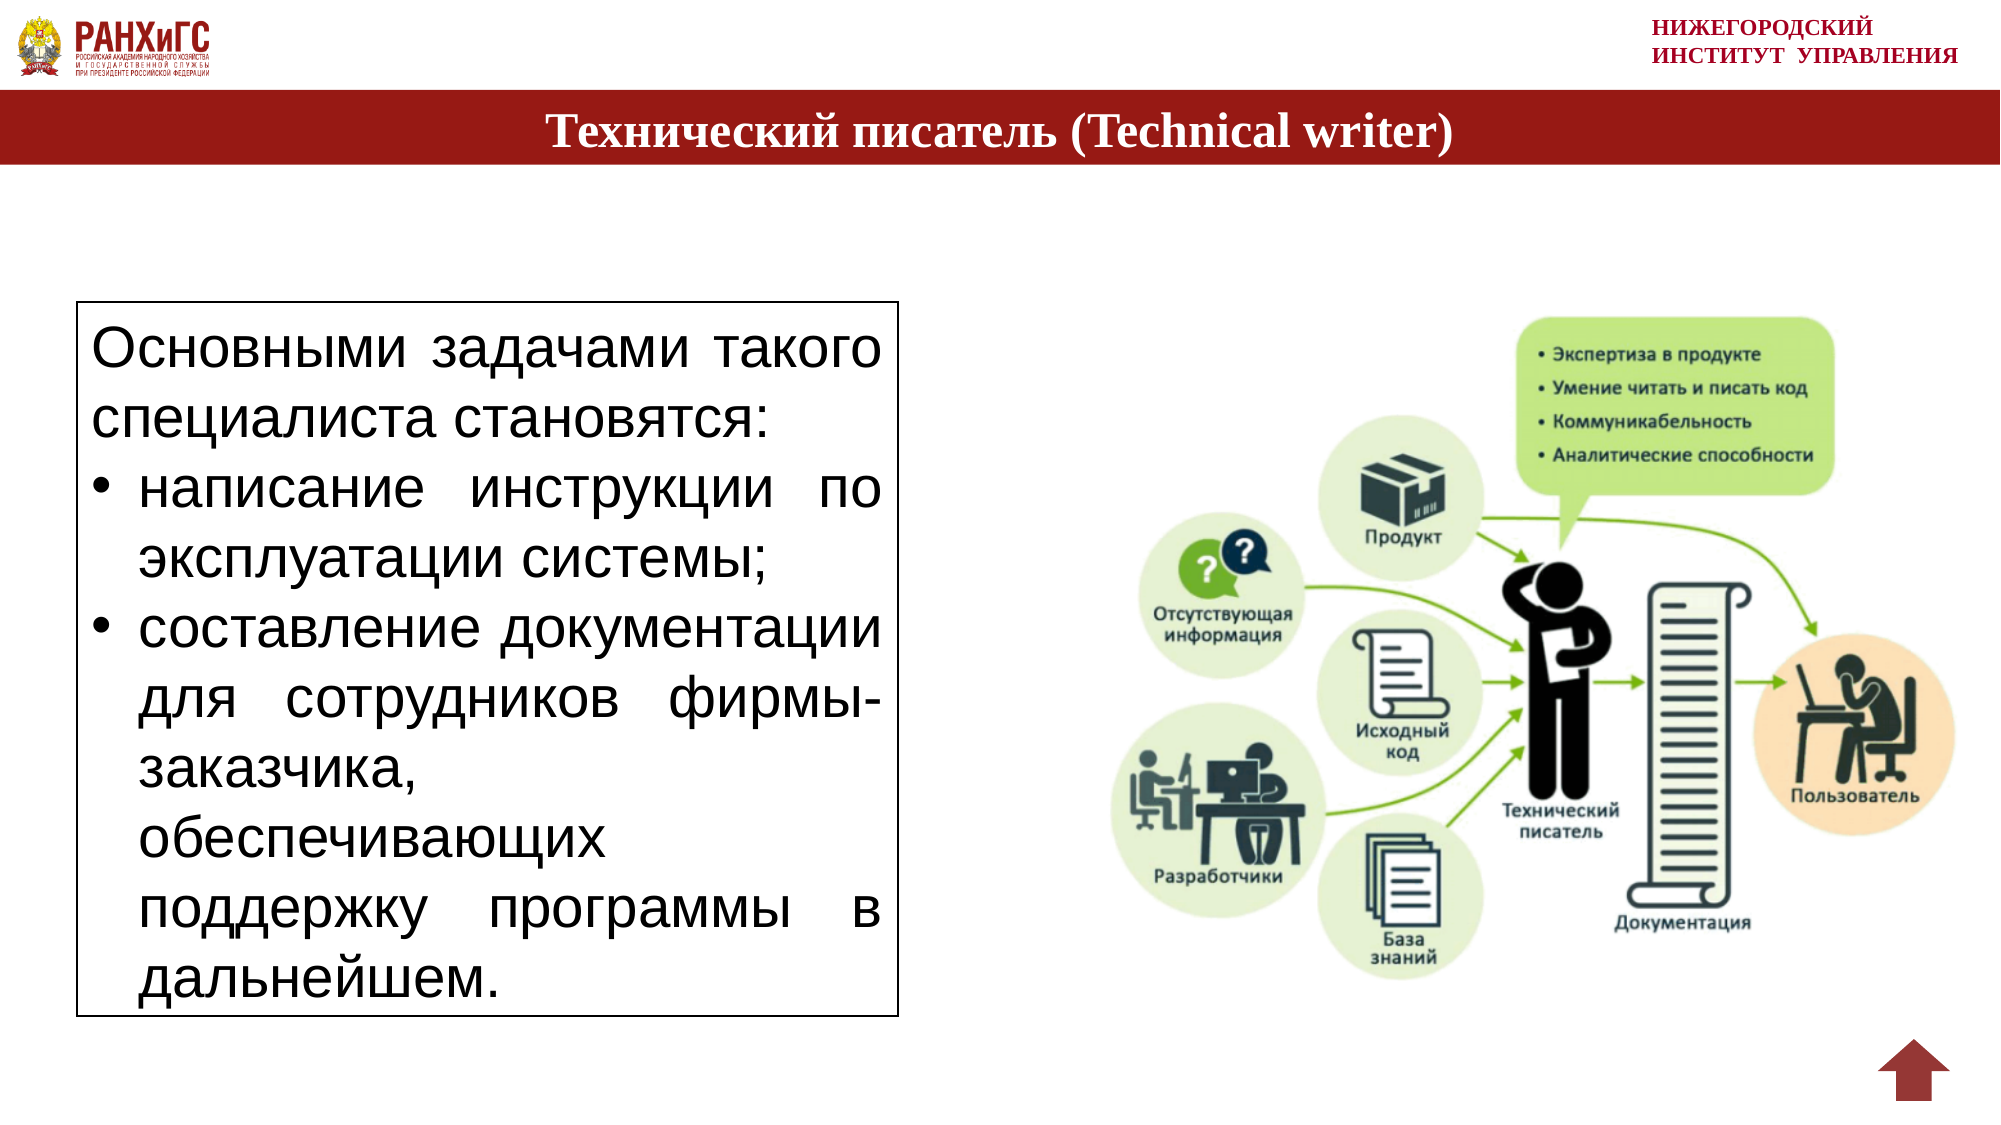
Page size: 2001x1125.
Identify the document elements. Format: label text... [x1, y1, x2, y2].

text_box [1877, 1039, 1951, 1101]
text_box НИЖЕГОРОДСКИЙ ИНСТИТУТ УПРАВЛЕНИЯ [1637, 5, 2000, 76]
picture [1077, 301, 1965, 990]
text_box Технический писатель (Technical writer) [78, 89, 2000, 165]
text_box Основными задачами такого специалиста становятся: написание инструкции по эксплуатации системы; составление документации для сотрудников фирмы-заказчика, обеспечивающих поддержку программы в дальнейшем. [76, 301, 899, 1017]
picture [17, 16, 209, 77]
slide_number 12 [0, 72, 78, 173]
